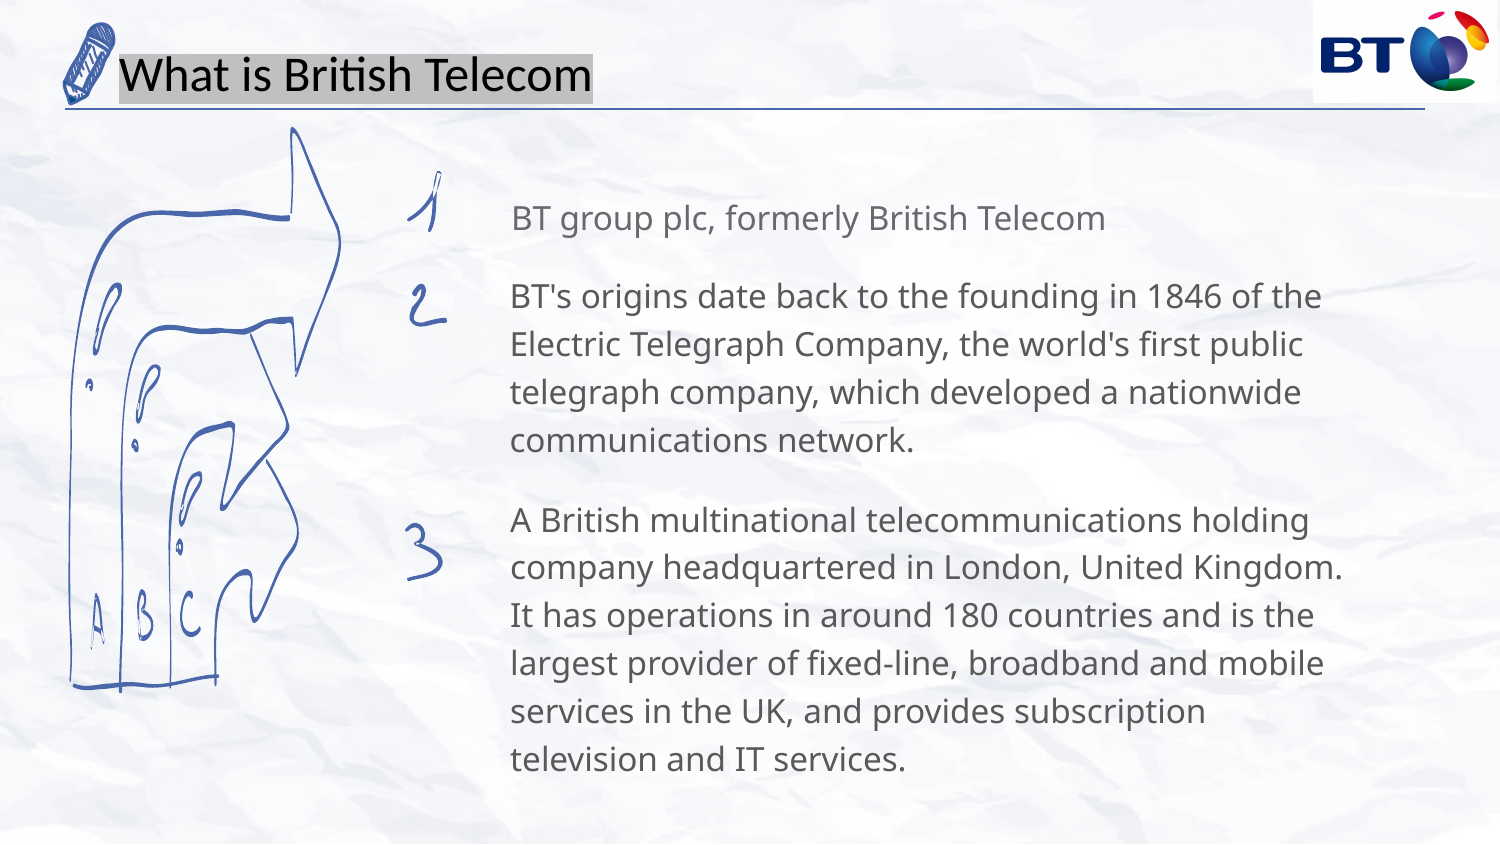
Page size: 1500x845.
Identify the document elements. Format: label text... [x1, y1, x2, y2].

text_box [409, 283, 448, 327]
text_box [67, 126, 343, 696]
text_box BT's origins date back to the founding in 1846 of the Electric Telegraph Company, the world's first public telegraph company, which developed a nationwide communications network. [498, 261, 1415, 465]
picture [1313, 0, 1497, 104]
text_box What is British Telecom [104, 34, 651, 110]
text_box [407, 170, 442, 232]
text_box BT group plc, formerly British Telecom [499, 183, 1368, 243]
text_box [405, 522, 443, 582]
text_box A British multinational telecommunications holding company headquartered in London, United Kingdom. It has operations in around 180 countries and is the largest provider of fixed-line, broadband and mobile services in the UK, and provides subscription television and IT services. [498, 485, 1363, 784]
